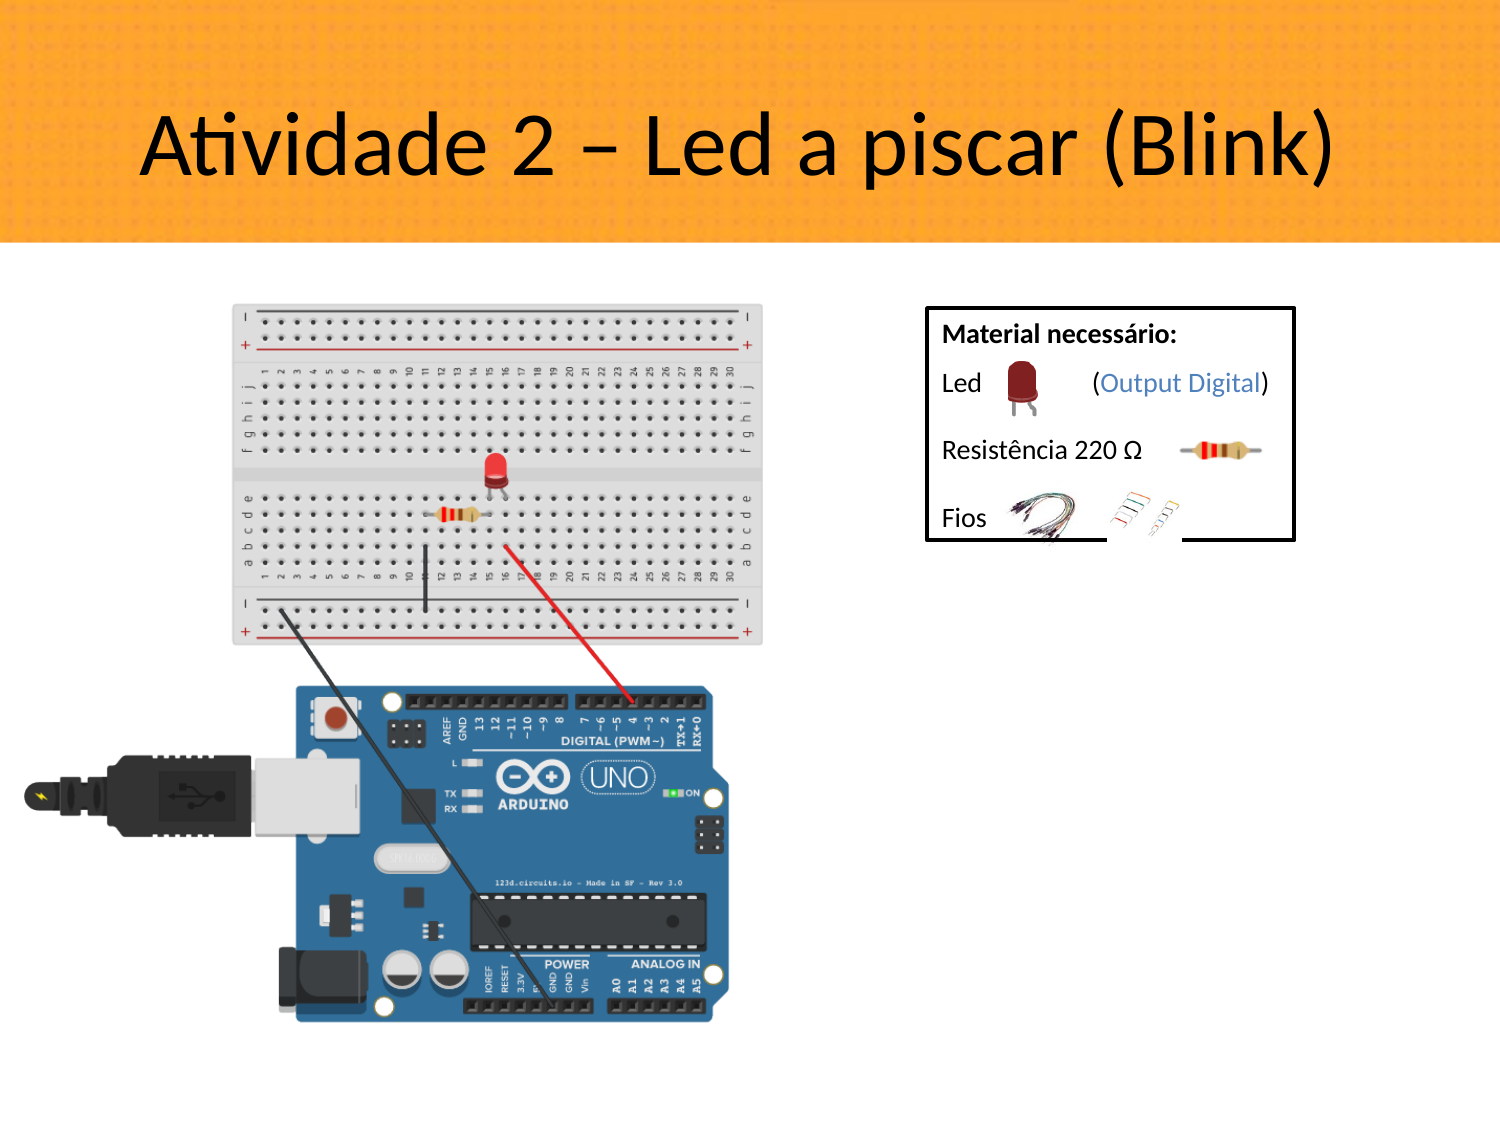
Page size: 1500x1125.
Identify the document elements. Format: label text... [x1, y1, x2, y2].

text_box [926, 308, 1295, 555]
title Atividade 2 – Led a piscar (Blink) [75, 45, 1425, 233]
picture [0, 0, 1500, 1125]
